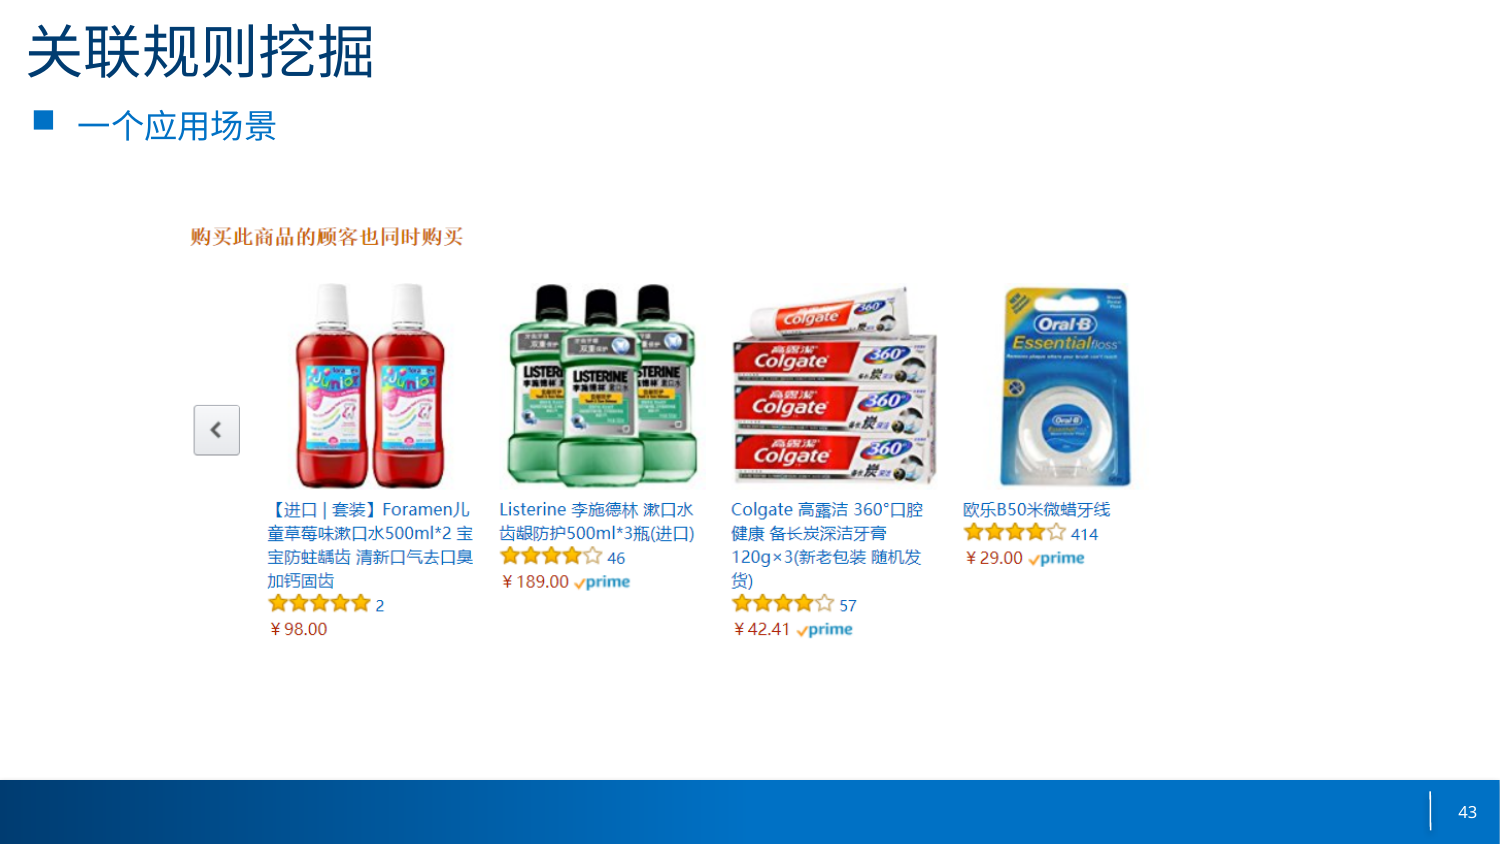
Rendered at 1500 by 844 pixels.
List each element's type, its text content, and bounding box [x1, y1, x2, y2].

text_box 一个应用场景 [16, 97, 1367, 767]
title 关联规则挖掘 [25, 15, 1376, 98]
picture [173, 215, 1187, 663]
slide_number 43 [1127, 791, 1478, 837]
